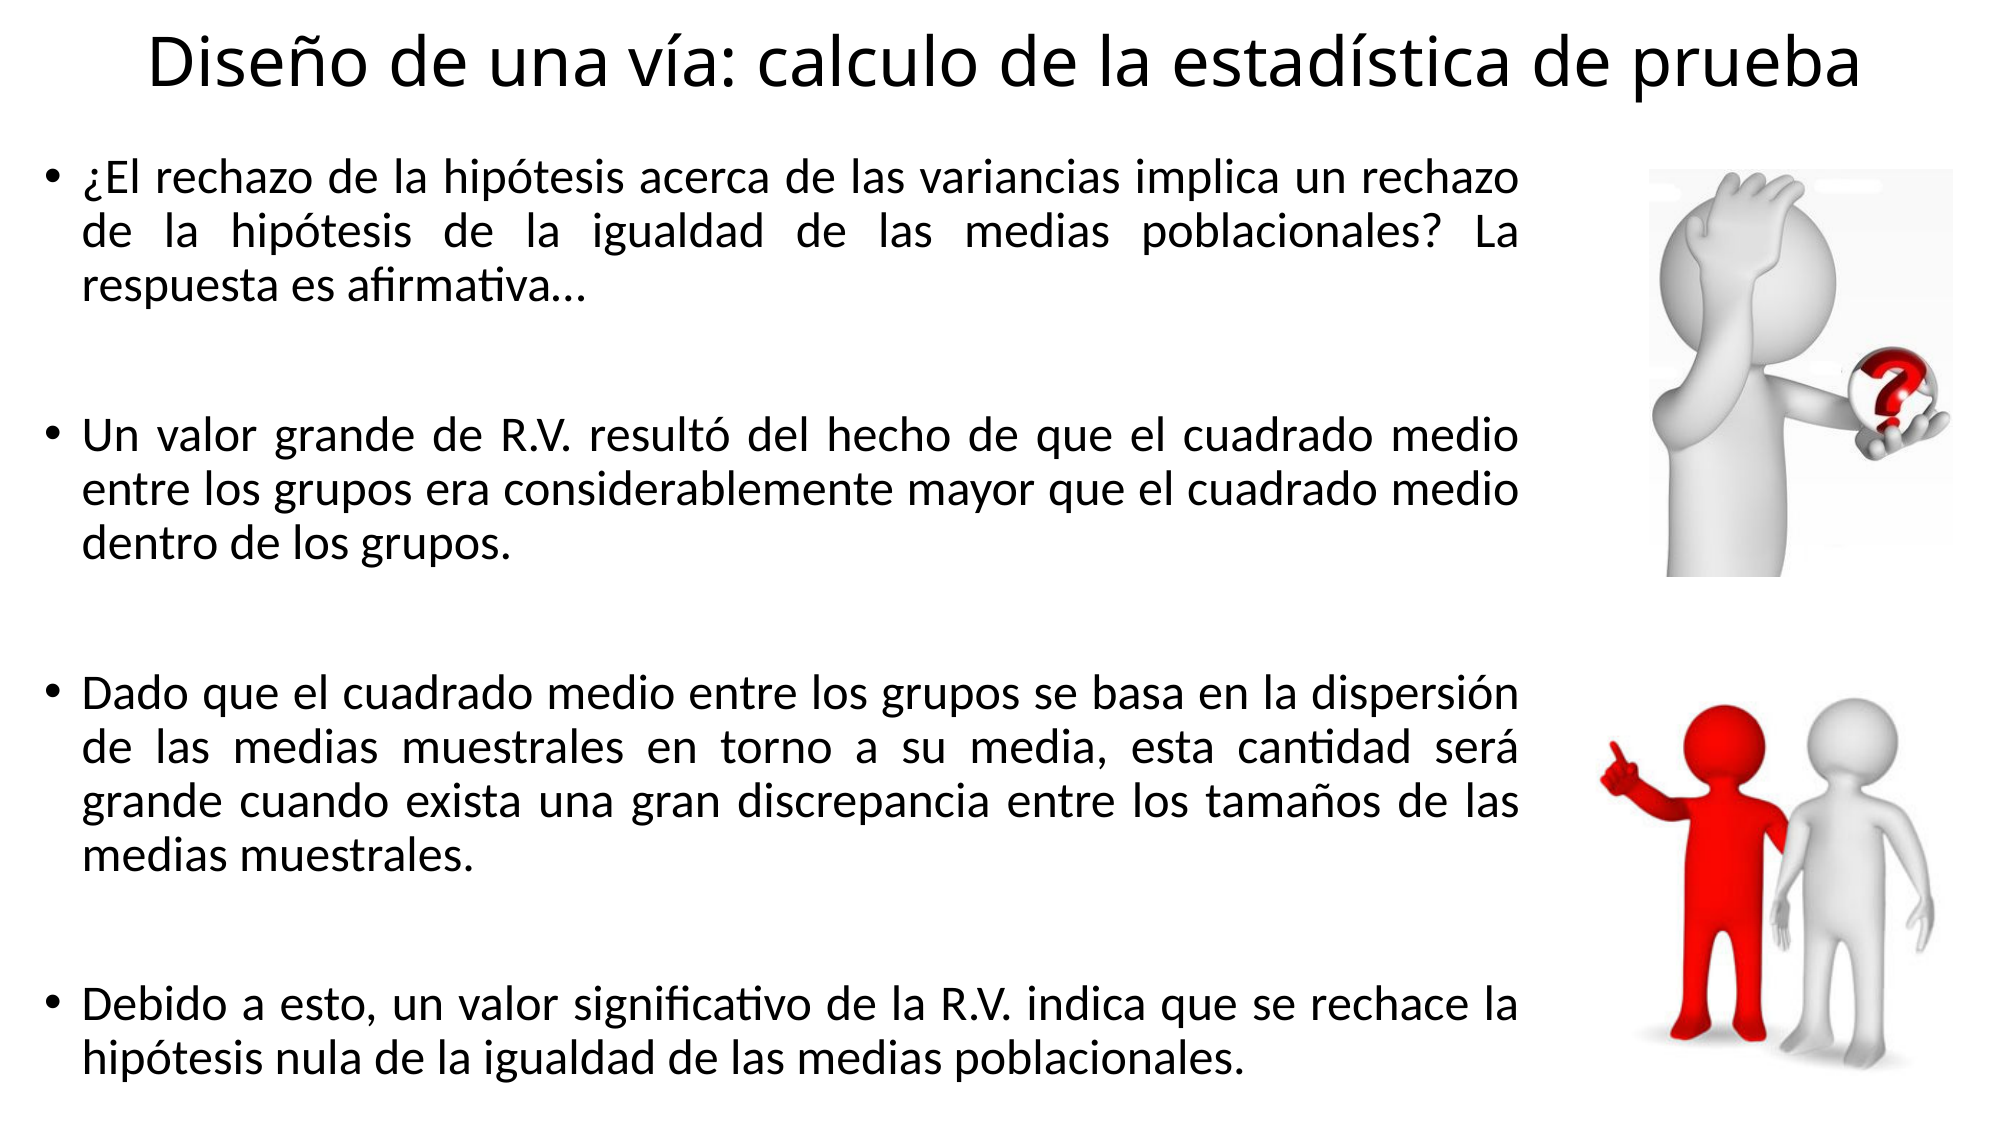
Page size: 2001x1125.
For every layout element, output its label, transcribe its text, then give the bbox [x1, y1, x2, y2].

picture [1649, 169, 1953, 577]
title Diseño de una vía: calculo de la estadística de prueba [29, 0, 1982, 128]
list ¿El rechazo de la hipótesis acerca de las variancias implica un rechazo de la hipótesis de la igualdad de las medias poblacionales? La respuesta es afirmativa… Un valor grande de R.V. resultó del hecho de que el cuadrado medio entre los grupos era considerablemente mayor que el cuadrado medio dentro de los grupos. Dado que el cuadrado medio entre los grupos se basa en la dispersión de las medias muestrales en torno a su media, esta cantidad será grande cuando exista una gran discrepancia entre los tamaños de las medias muestrales. Debido a esto, un valor significativo de la R.V. indica que se rechace la hipótesis nula de la igualdad de las medias poblacionales. [29, 143, 1536, 1109]
picture [1550, 690, 1979, 1076]
